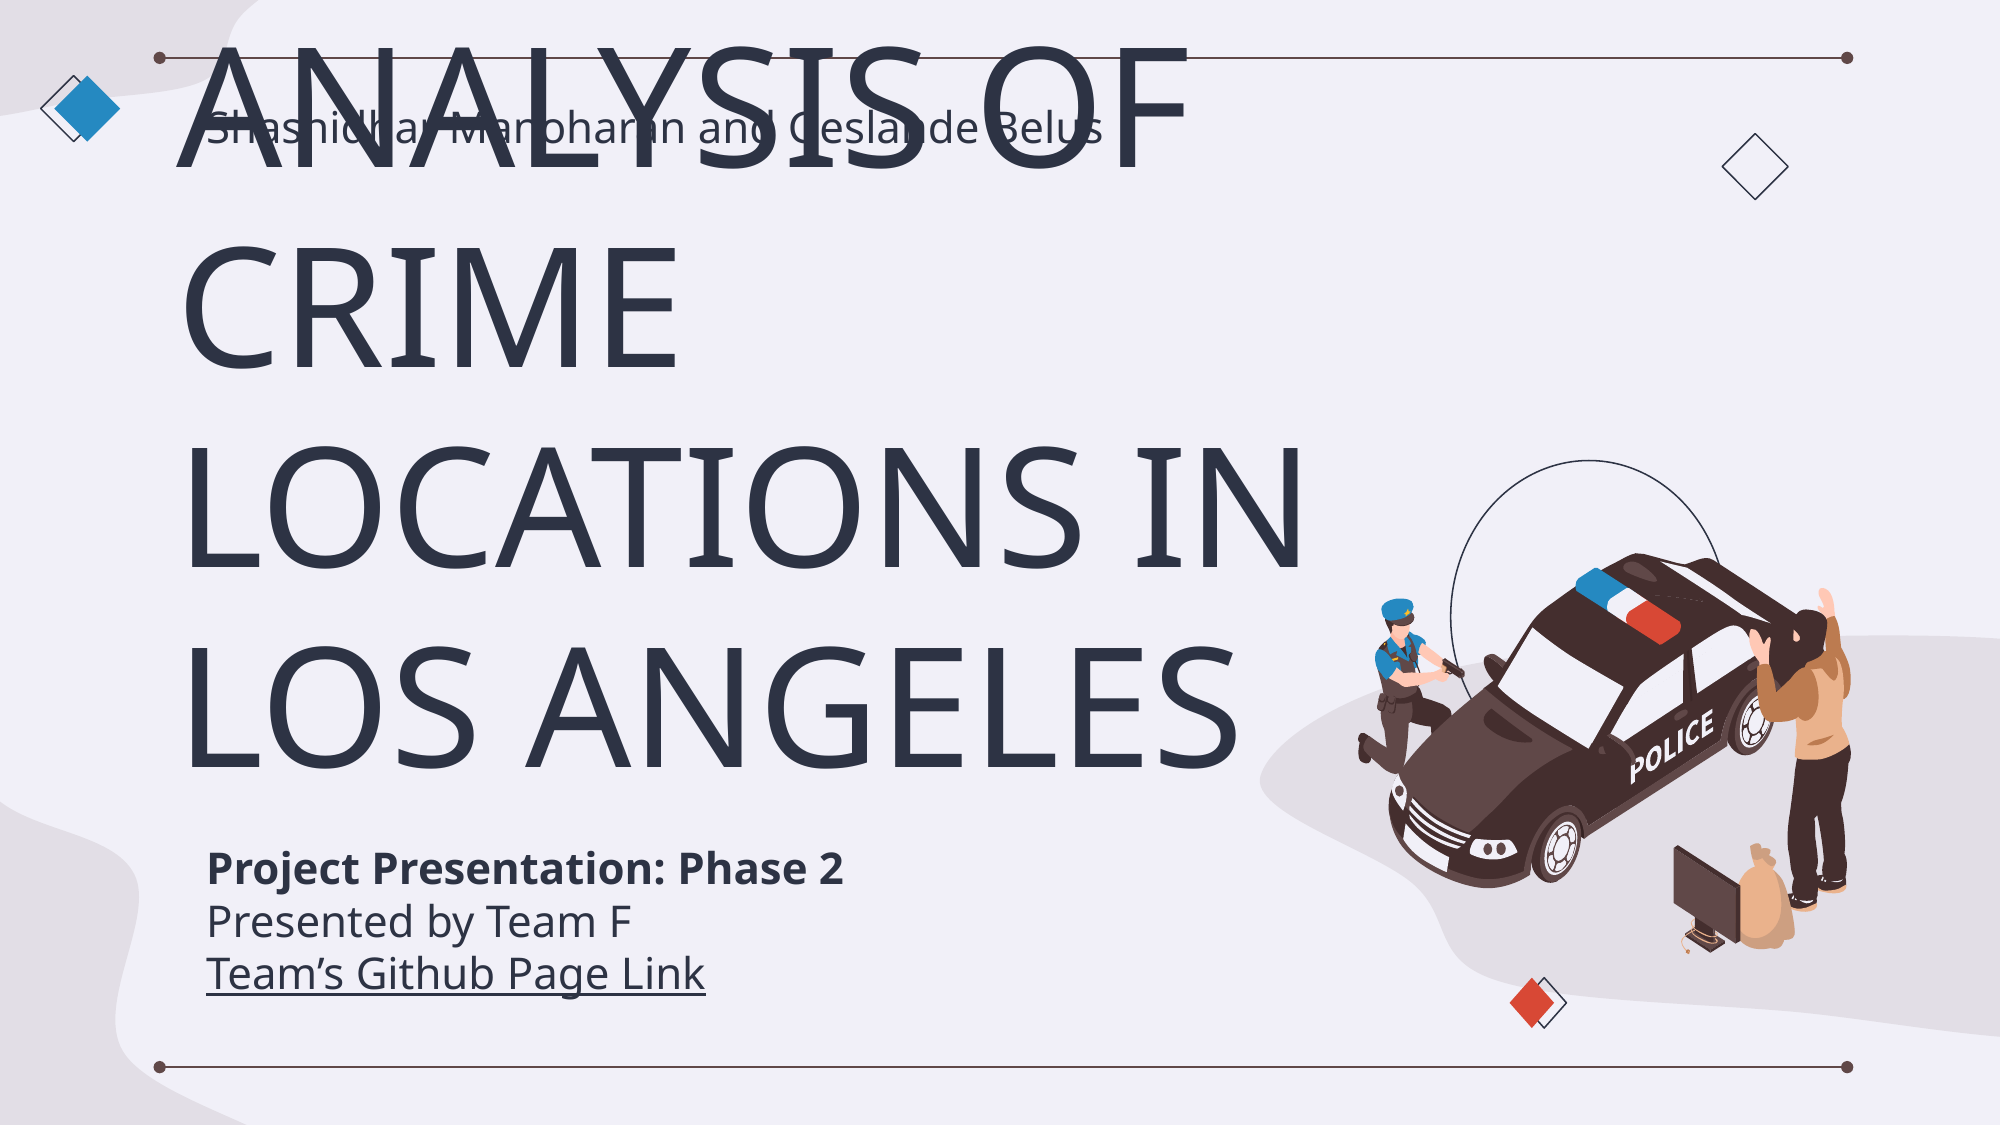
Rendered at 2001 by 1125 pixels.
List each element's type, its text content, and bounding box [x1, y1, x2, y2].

text_box Shashidhar Manoharan and Geslande Belus [185, 80, 1366, 173]
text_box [1317, 460, 2000, 1067]
subtitle Project Presentation: Phase 2 Presented by Team F Team’s Github Page Link [185, 820, 1311, 1043]
title PREDICTIVE ANALYSIS OF CRIME LOCATIONS IN LOS ANGELES [156, 0, 1518, 821]
text_box [1722, 133, 1789, 200]
